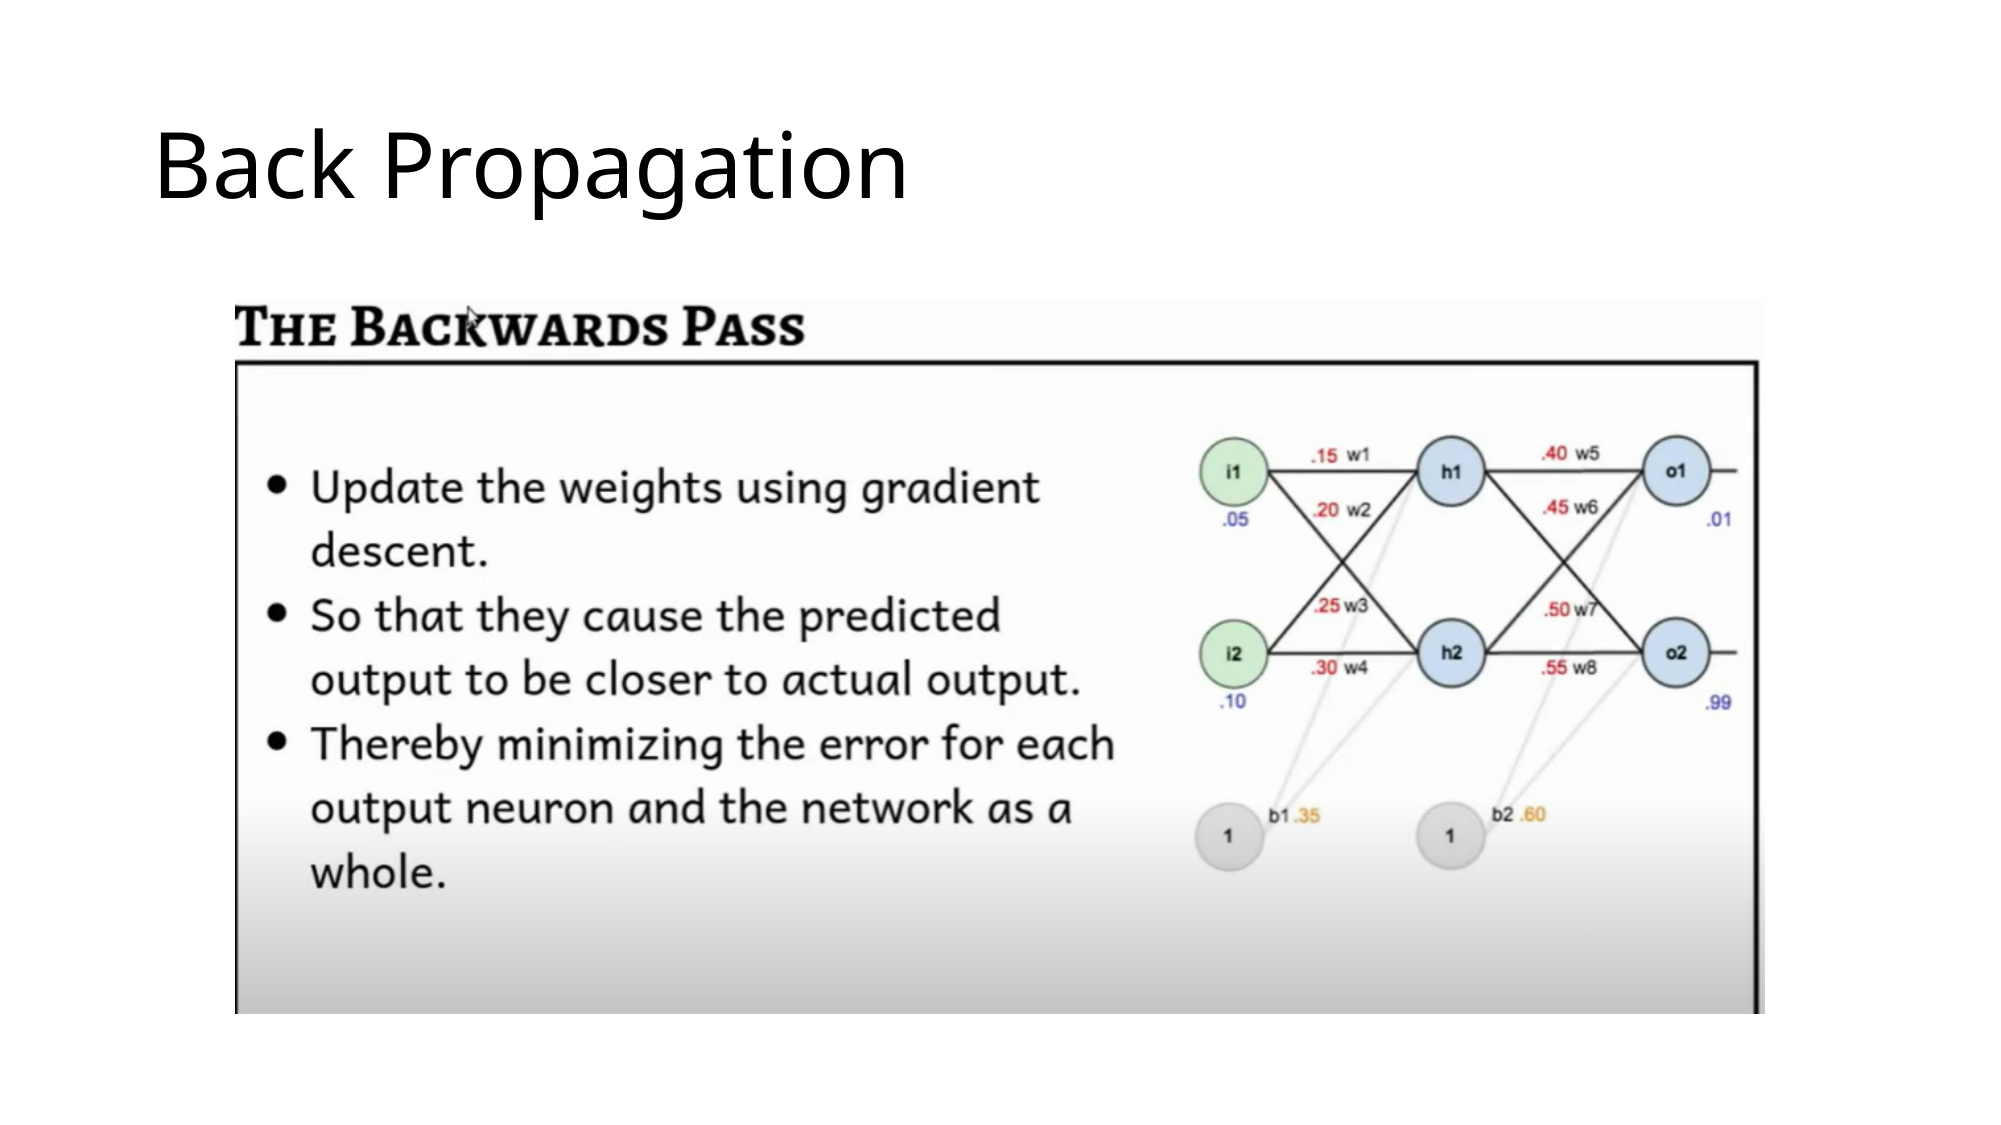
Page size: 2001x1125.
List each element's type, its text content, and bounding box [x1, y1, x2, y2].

title Back Propagation [137, 59, 1863, 278]
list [235, 299, 1765, 1014]
